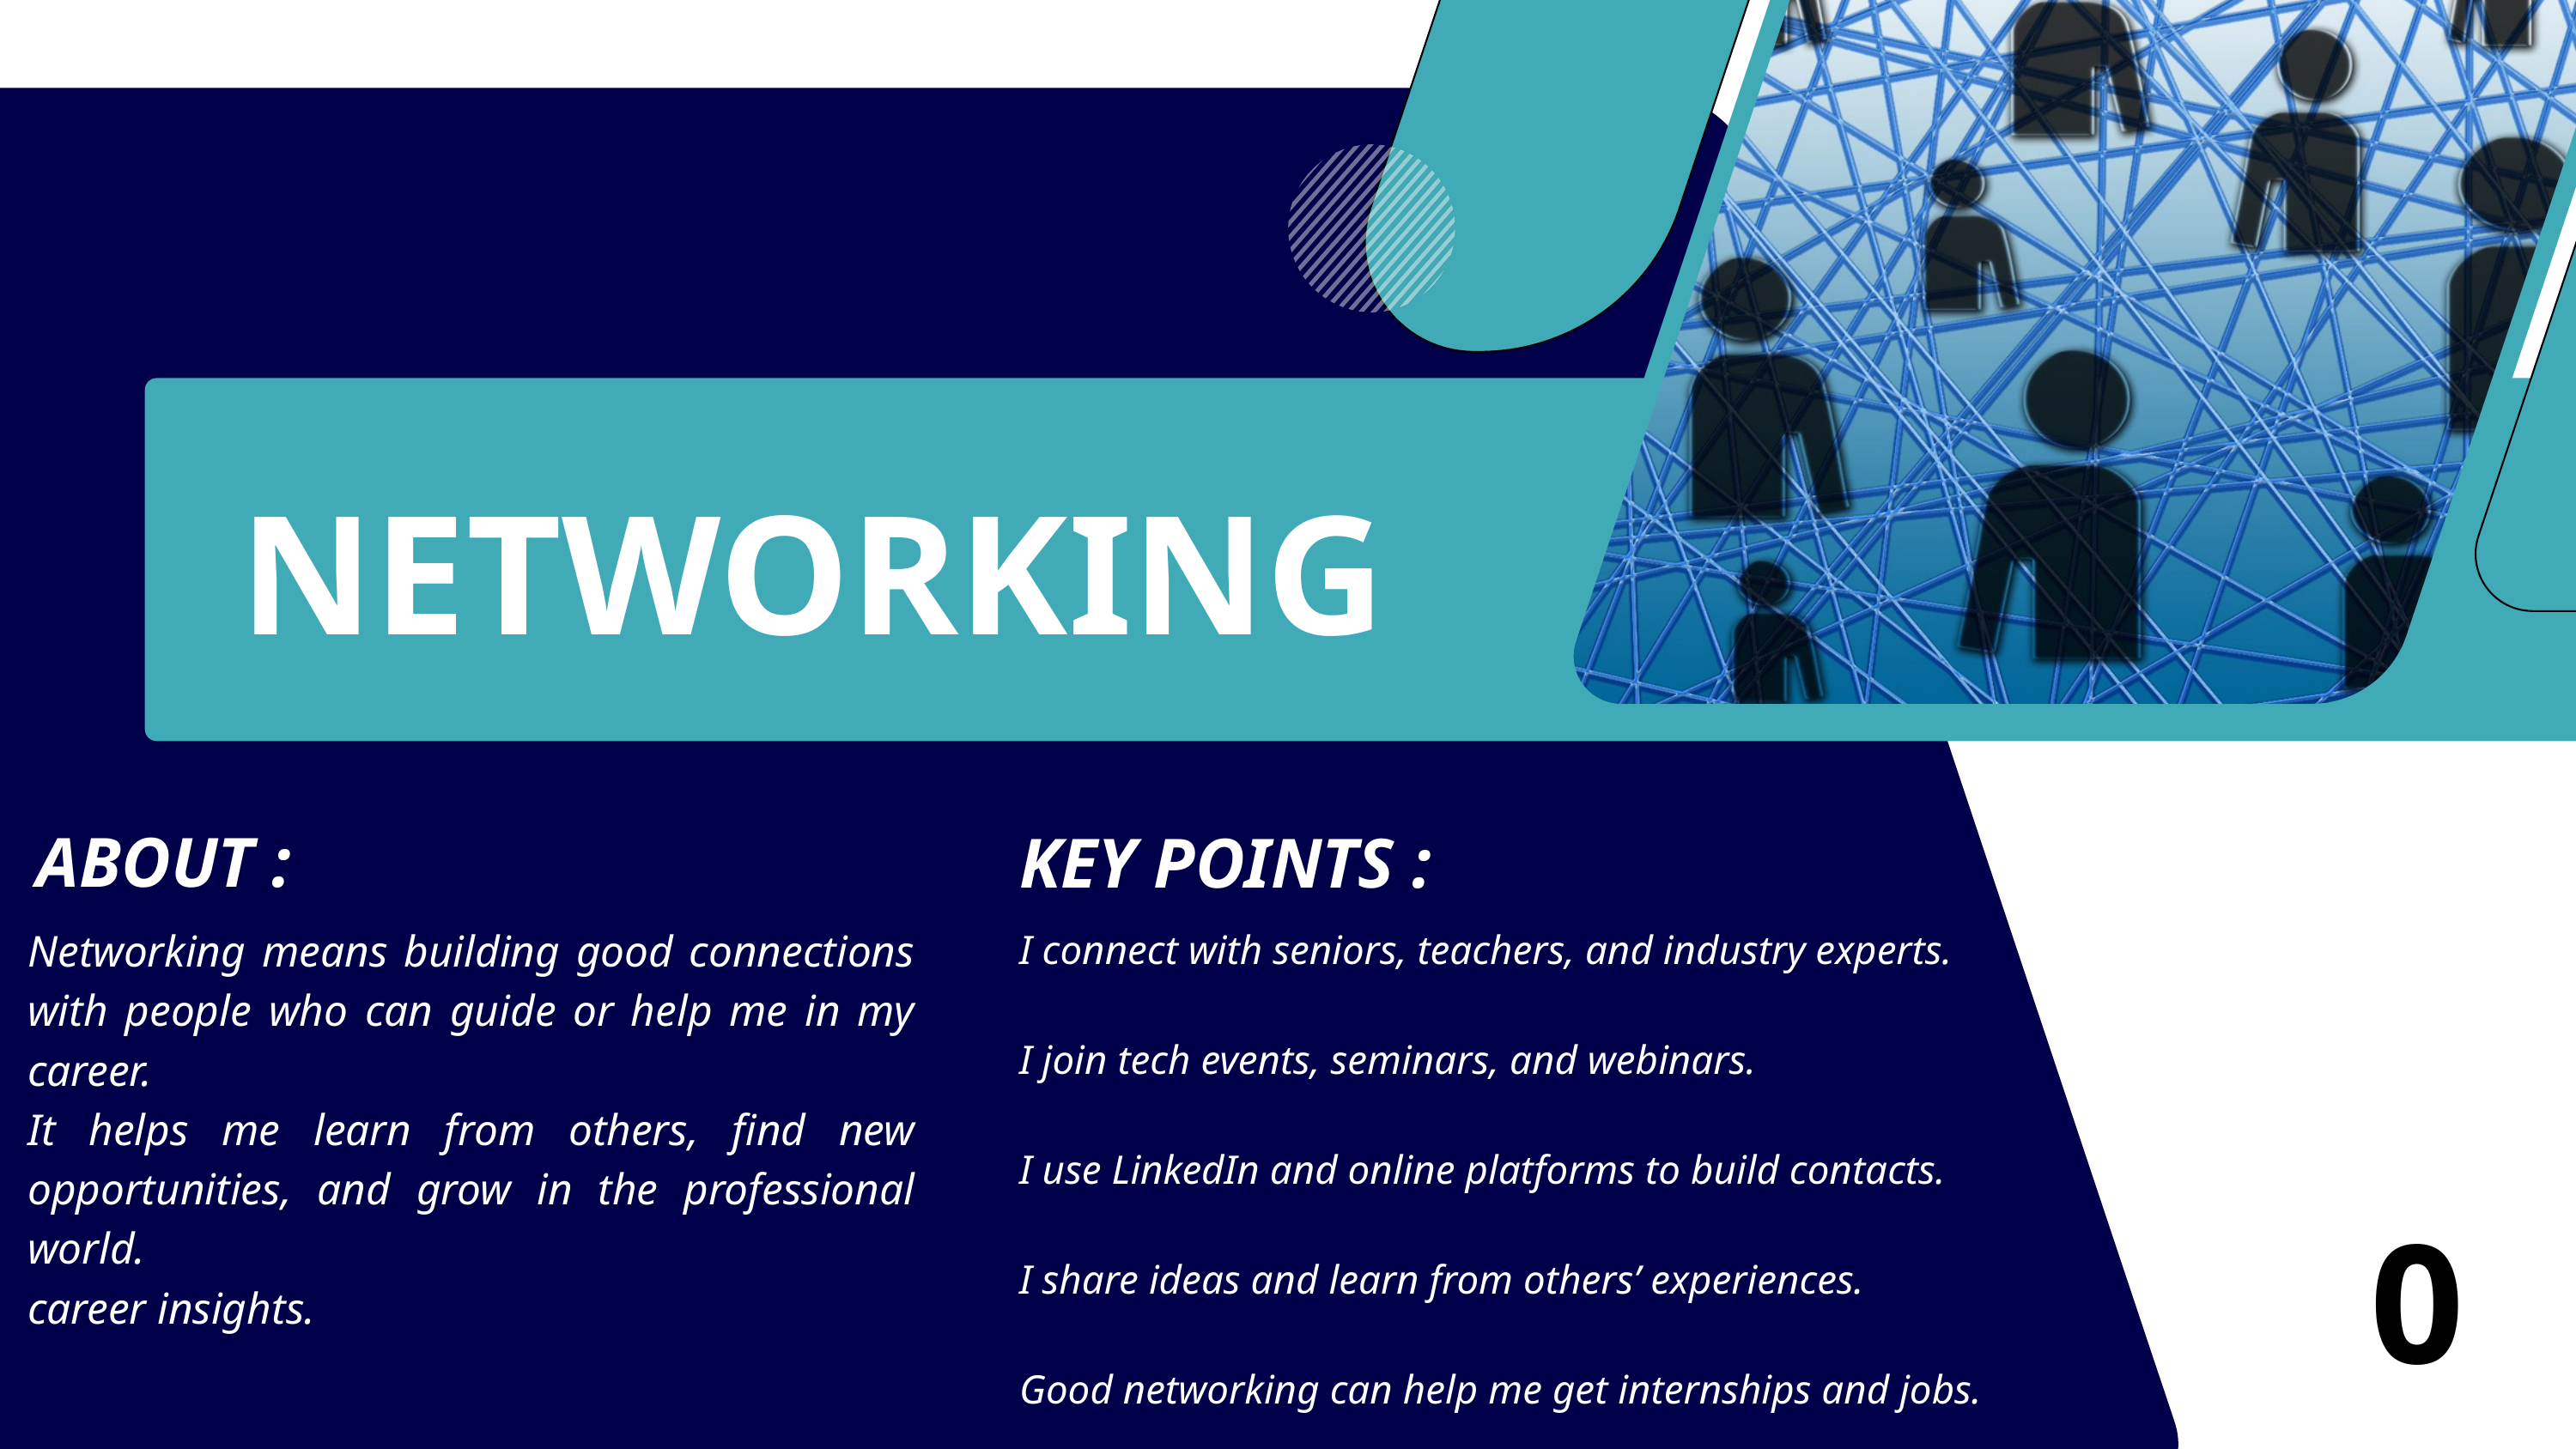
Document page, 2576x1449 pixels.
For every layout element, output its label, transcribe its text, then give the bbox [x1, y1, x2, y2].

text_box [0, 88, 2205, 1449]
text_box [144, 378, 2576, 742]
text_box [2453, 0, 2576, 611]
text_box 06 [2370, 1167, 2545, 1449]
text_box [1541, 0, 2576, 714]
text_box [1322, 0, 1915, 353]
